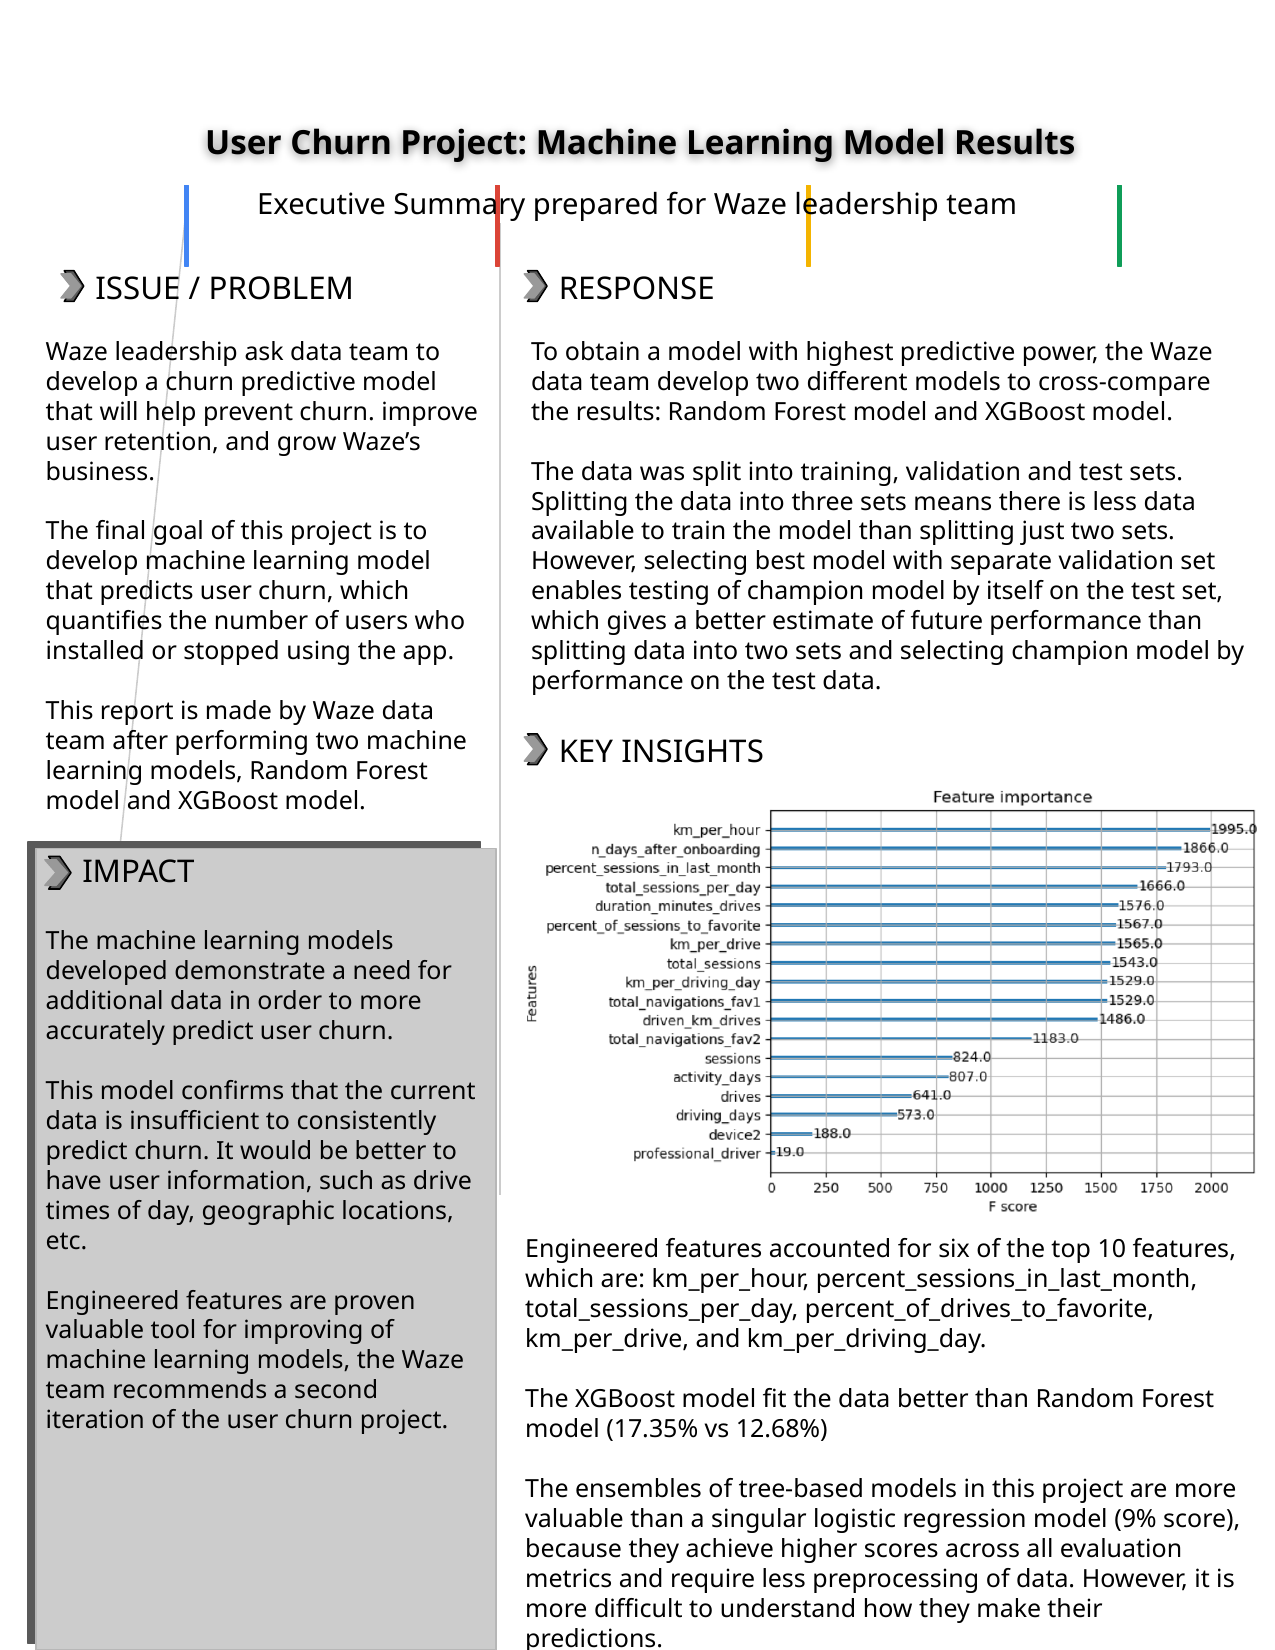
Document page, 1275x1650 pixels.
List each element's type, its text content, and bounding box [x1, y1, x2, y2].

text_box Waze leadership ask data team to develop a churn predictive model that will help prevent churn. improve user retention, and grow Waze’s business. The final goal of this project is to develop machine learning model that predicts user churn, which quantifies the number of users who installed or stopped using the app. This report is made by Waze data team after performing two machine learning models, Random Forest model and XGBoost model. [30, 327, 499, 822]
picture [510, 779, 1275, 1226]
text_box Engineered features accounted for six of the top 10 features, which are: km_per_hour, percent_sessions_in_last_month, total_sessions_per_day, percent_of_drives_to_favorite, km_per_drive, and km_per_driving_day. The XGBoost model fit the data better than Random Forest model (17.35% vs 12.68%) The ensembles of tree-based models in this project are more valuable than a singular logistic regression model (9% score), because they achieve higher scores across all evaluation metrics and require less preprocessing of data. However, it is more difficult to understand how they make their predictions. [510, 1234, 1262, 1650]
text_box To obtain a model with highest predictive power, the Waze data team develop two different models to cross-compare the results: Random Forest model and XGBoost model. The data was split into training, validation and test sets. Splitting the data into three sets means there is less data available to train the model than splitting just two sets. However, selecting best model with separate validation set enables testing of champion model by itself on the test set, which gives a better estimate of future performance than splitting data into two sets and selecting champion model by performance on the test data. [516, 327, 1262, 702]
text_box The machine learning models developed demonstrate a need for additional data in order to more accurately predict user churn. This model confirms that the current data is insufficient to consistently predict churn. It would be better to have user information, such as drive times of day, geographic locations, etc. Engineered features are proven valuable tool for improving of machine learning models, the Waze team recommends a second iteration of the user churn project. [30, 917, 499, 1442]
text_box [30, 108, 1252, 236]
